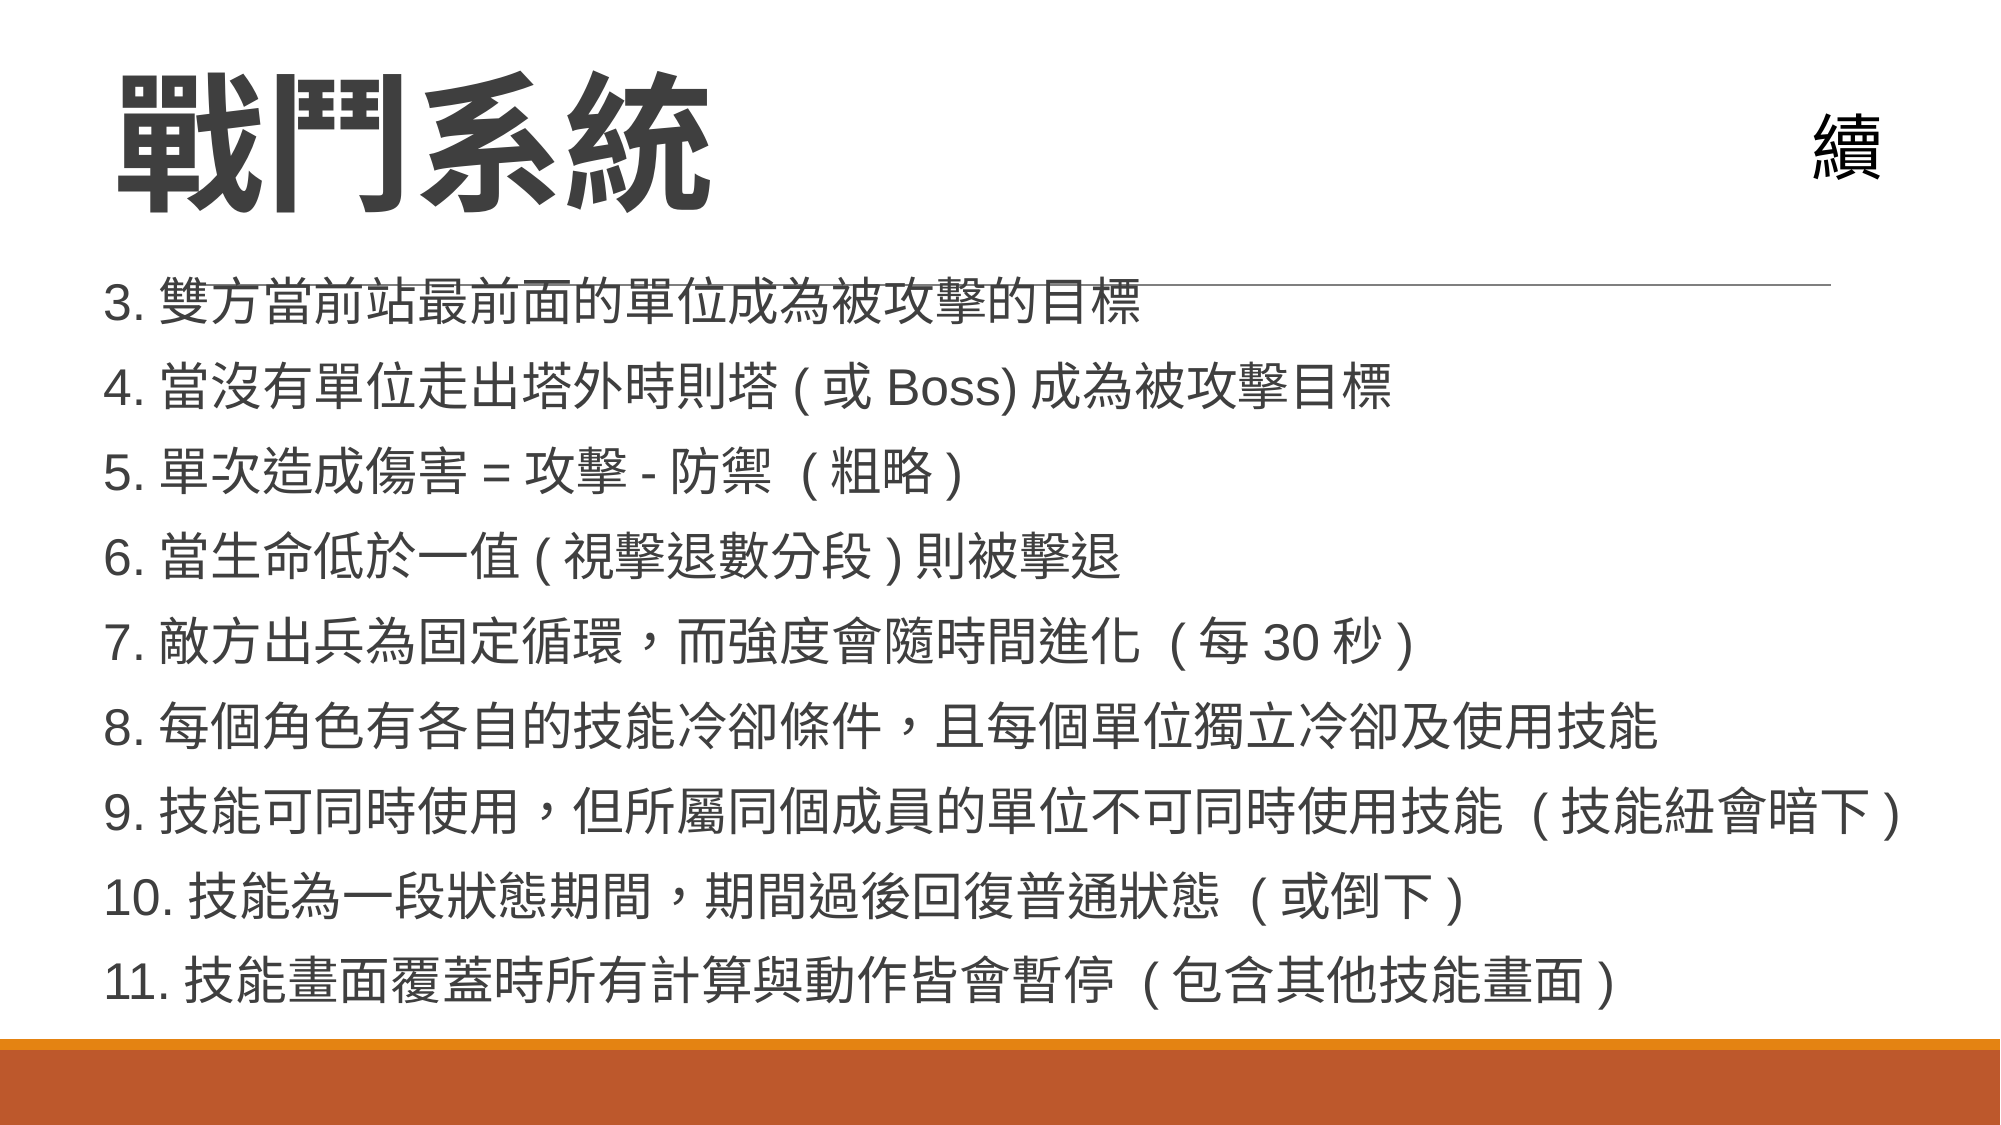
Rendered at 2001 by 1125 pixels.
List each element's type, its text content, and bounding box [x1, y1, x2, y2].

list 3.雙方當前站最前面的單位成為被攻擊的目標 4.當沒有單位走出塔外時則塔(或Boss)成為被攻擊目標 5.單次造成傷害=攻擊-防禦 (粗略) 6.當生命低於一值(視擊退數分段)則被擊退 7.敵方出兵為固定循環，而強度會隨時間進化 (每30秒) 8.每個角色有各自的技能冷卻條件，且每個單位獨立冷卻及使用技能 9.技能可同時使用，但所屬同個成員的單位不可同時使用技能 (技能紐會暗下) 10.技能為一段狀態期間，期間過後回復普通狀態 (或倒下) 11.技能畫面覆蓋時所有計算與動作皆會暫停 (包含其他技能畫面) [68, 255, 1932, 1125]
title 戰鬥系統 [94, 56, 870, 211]
text_box 續 [1208, 82, 1904, 210]
